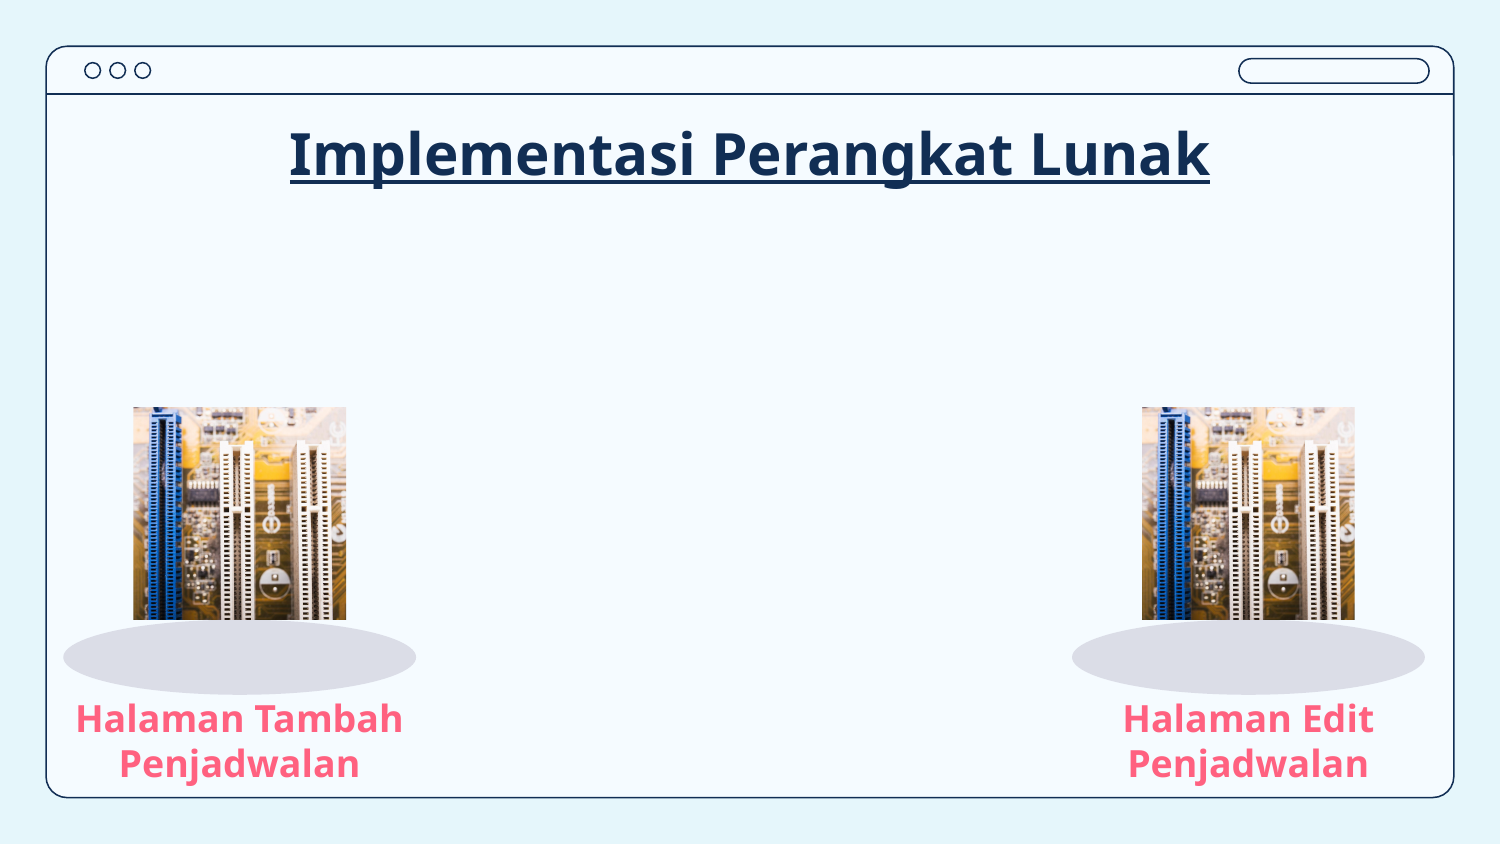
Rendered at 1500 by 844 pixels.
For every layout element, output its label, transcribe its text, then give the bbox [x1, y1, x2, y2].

title Implementasi Perangkat Lunak [118, 105, 1382, 200]
text_box [63, 627, 417, 689]
picture [1141, 406, 1355, 620]
title Halaman Tambah Penjadwalan [50, 689, 430, 791]
picture [133, 406, 347, 620]
title Halaman Edit Penjadwalan [1059, 689, 1438, 791]
text_box [1072, 626, 1425, 689]
